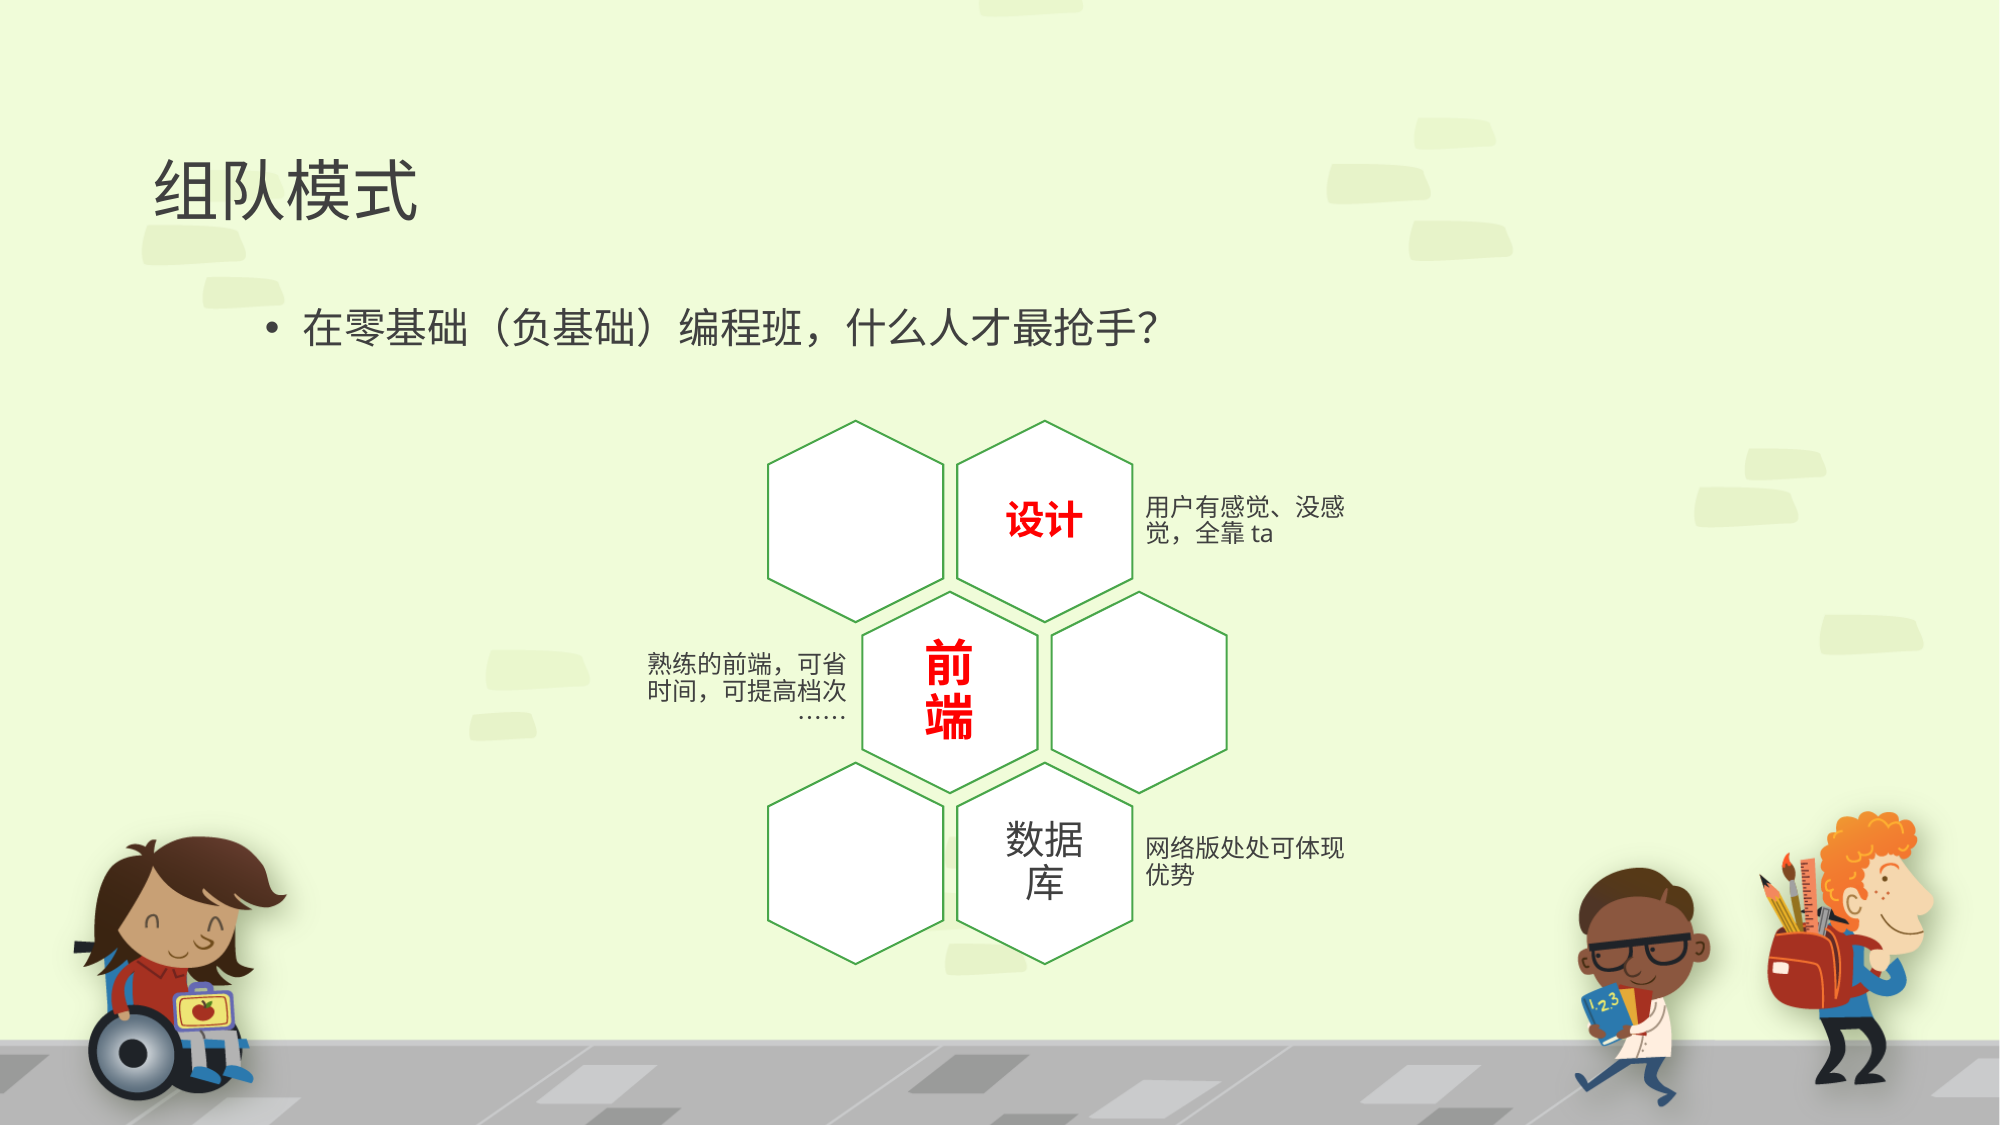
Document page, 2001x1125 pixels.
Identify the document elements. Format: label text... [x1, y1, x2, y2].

list 在零基础（负基础）编程班，什么人才最抢手？ [249, 299, 1750, 870]
title 组队模式 [137, 59, 1750, 238]
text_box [592, 420, 1408, 965]
picture [0, 0, 2000, 1125]
